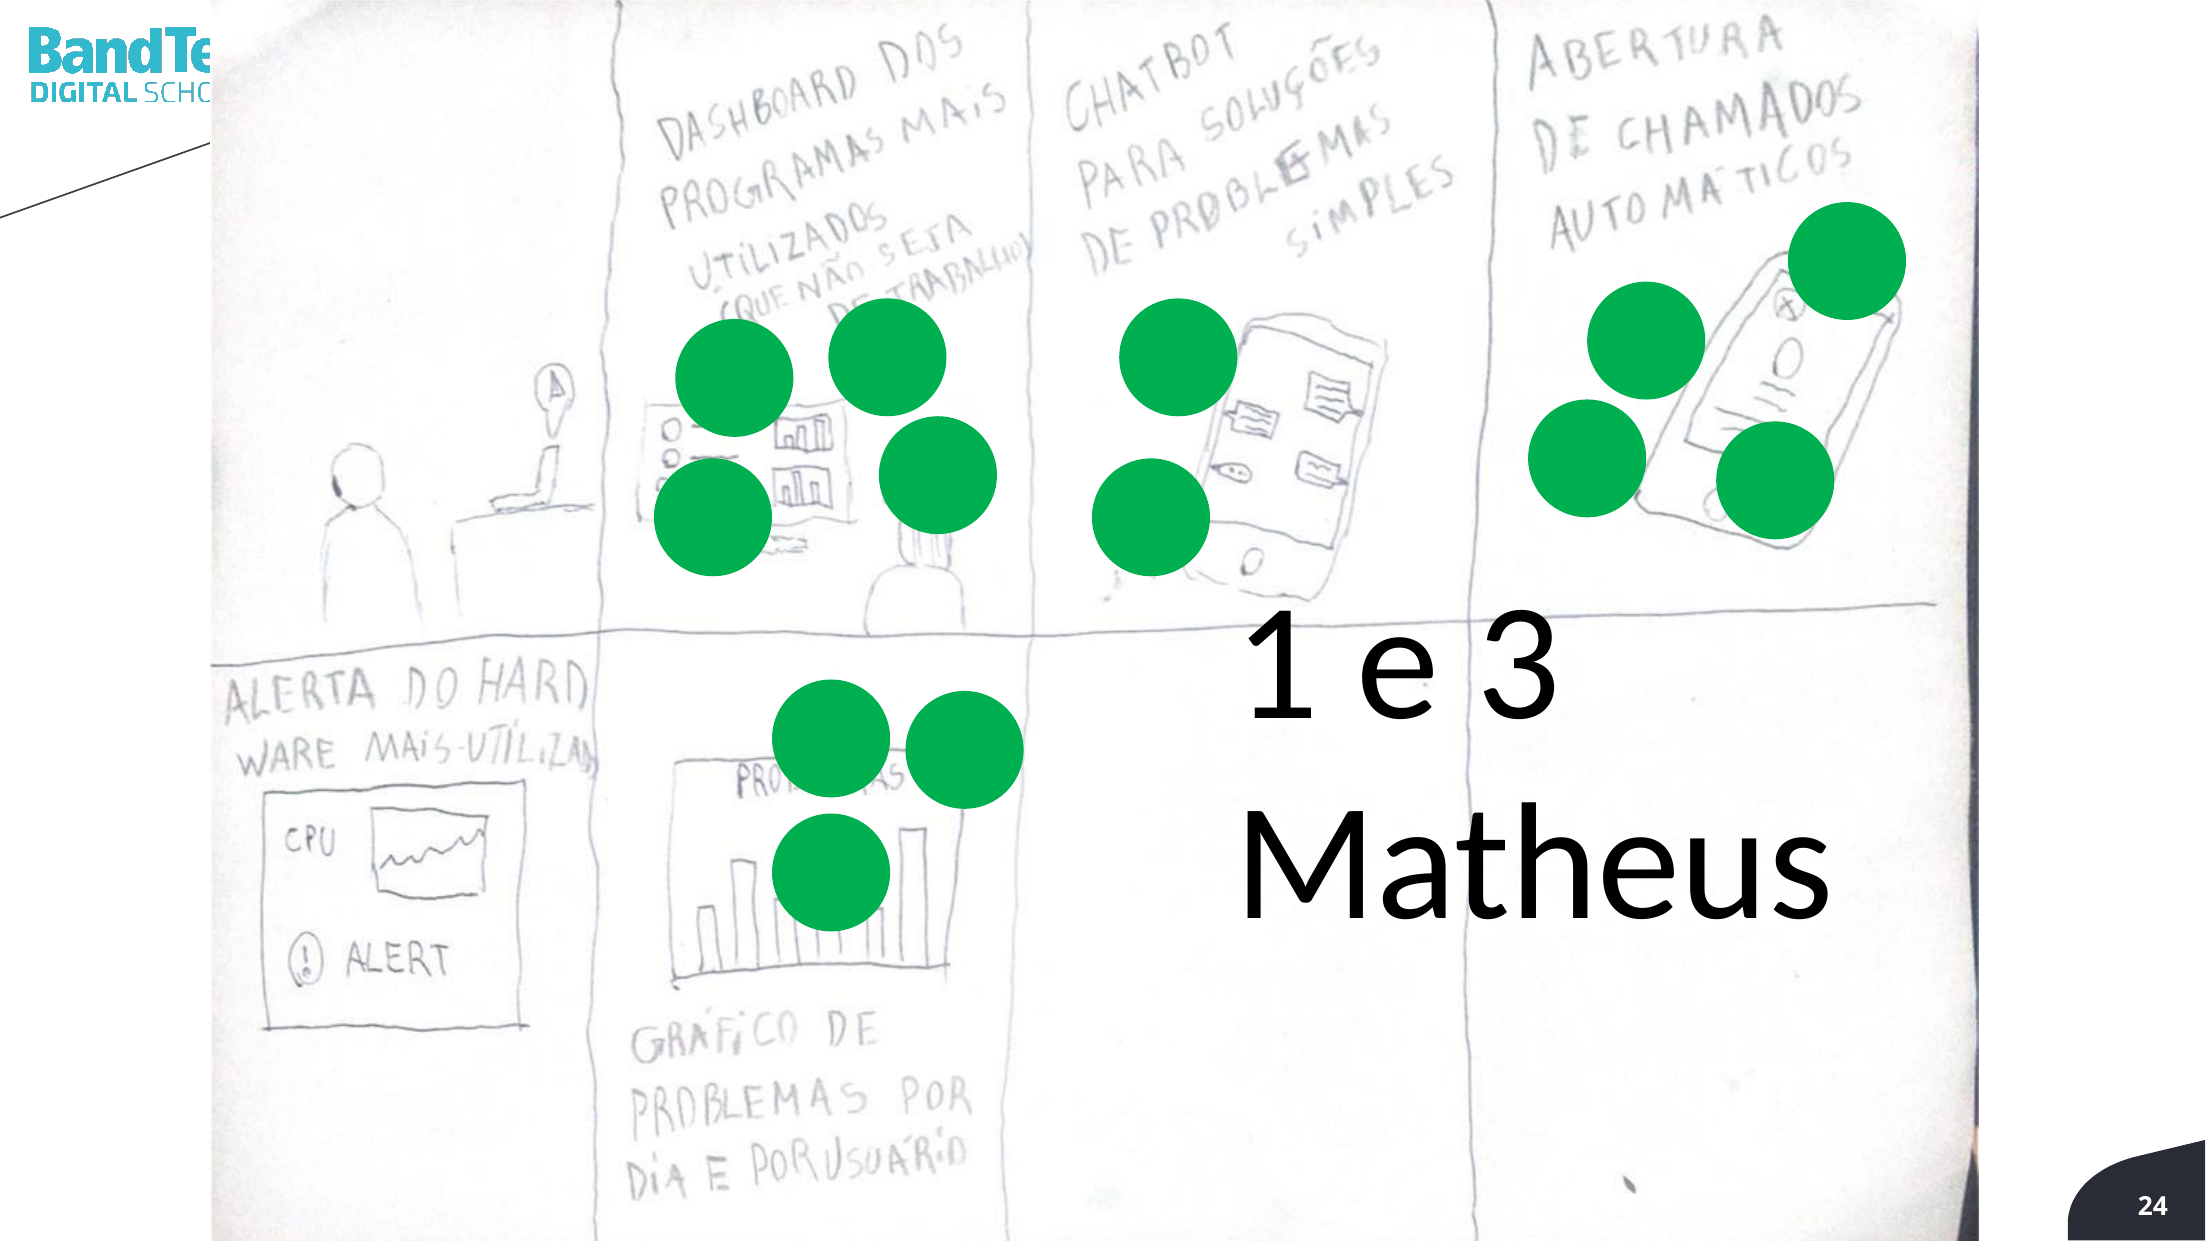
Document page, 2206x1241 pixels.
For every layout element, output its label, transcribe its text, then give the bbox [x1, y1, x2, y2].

picture [29, 0, 1979, 1241]
slide_number 24 [2067, 1186, 2172, 1223]
